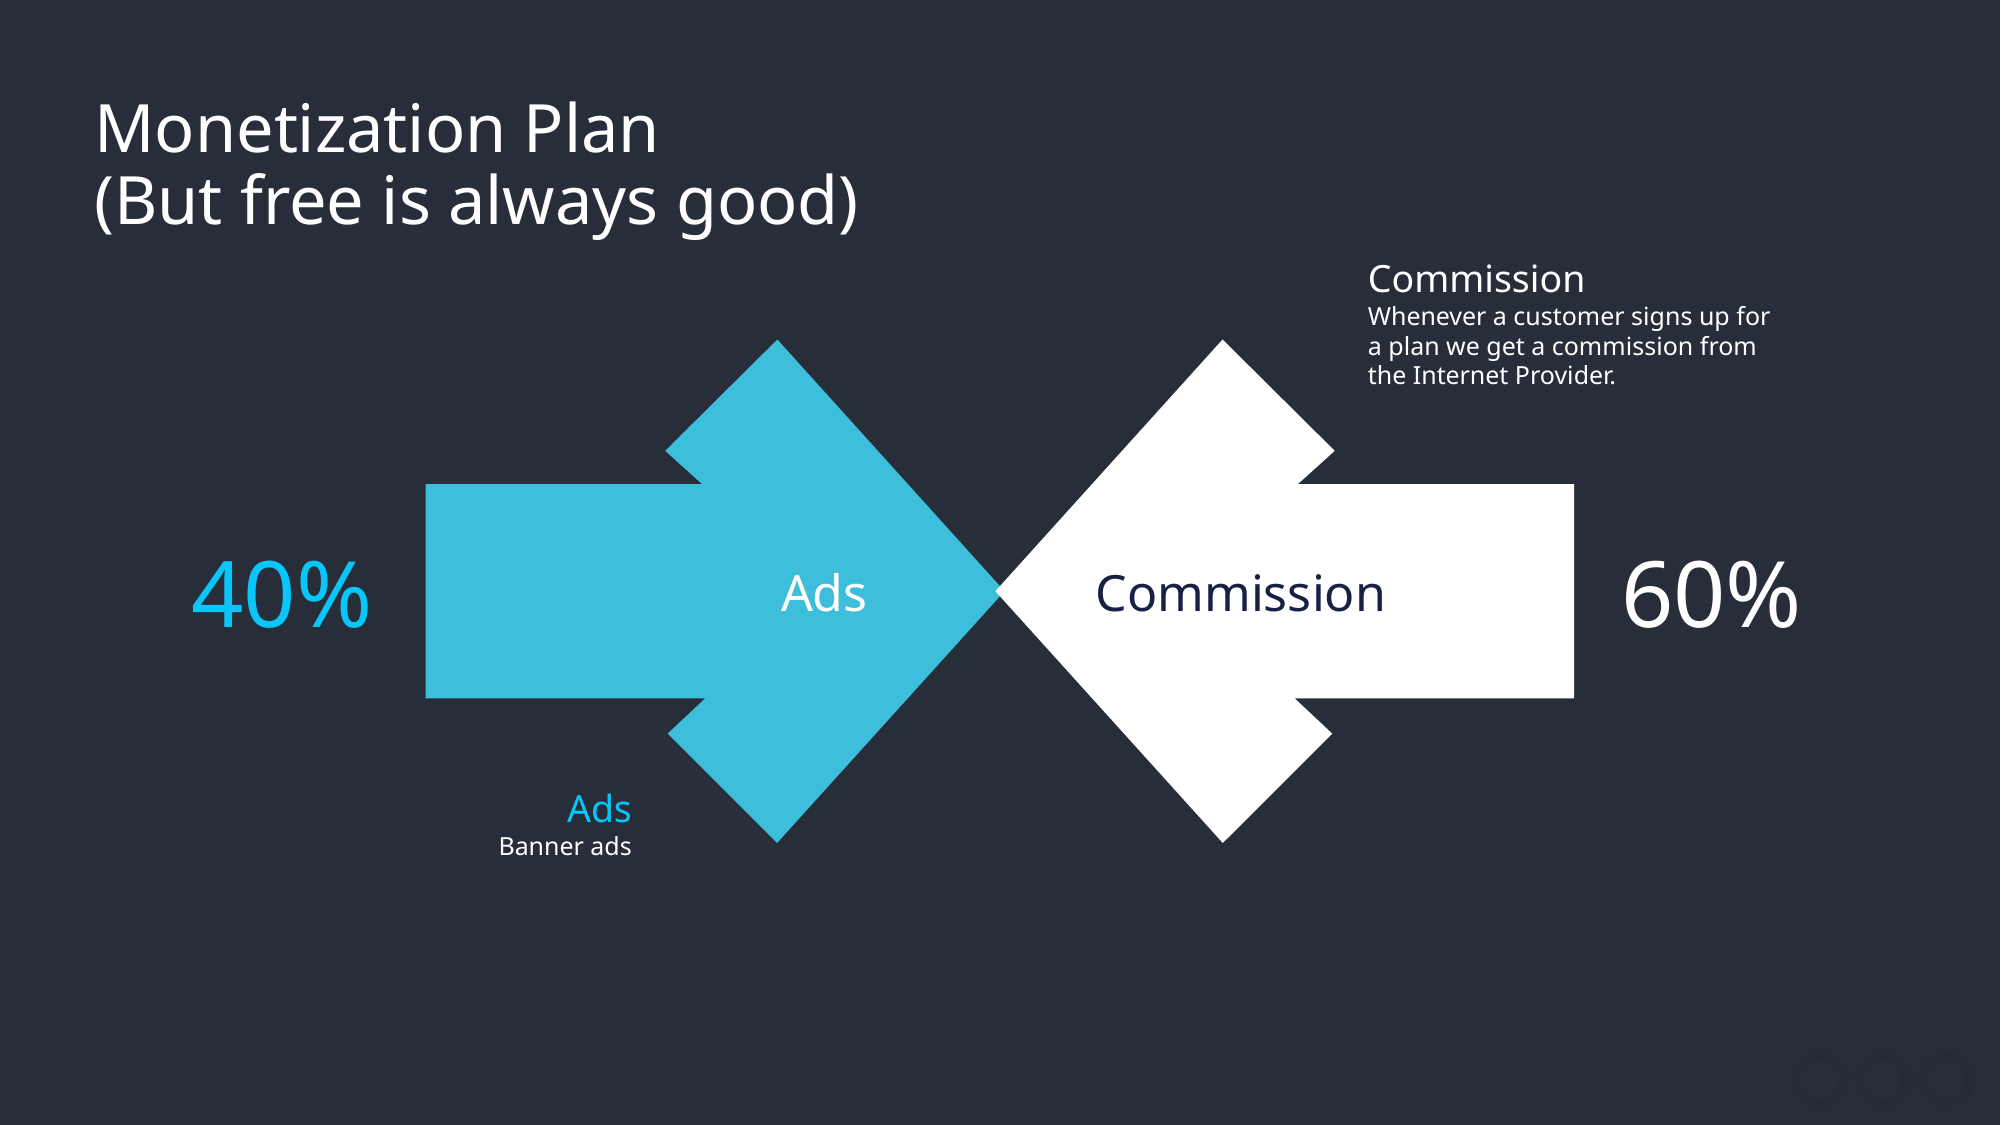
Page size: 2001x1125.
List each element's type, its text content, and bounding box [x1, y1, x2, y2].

text_box Ads Banner ads [204, 777, 647, 868]
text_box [425, 339, 993, 844]
text_box 40% [176, 528, 388, 654]
text_box Commission Whenever a customer signs up for a plan we get a commission from the Internet Provider. [1353, 247, 1796, 398]
text_box 60% [1605, 528, 1817, 654]
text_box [995, 339, 1575, 844]
text_box Monetization Plan (But free is always good) [79, 88, 931, 308]
